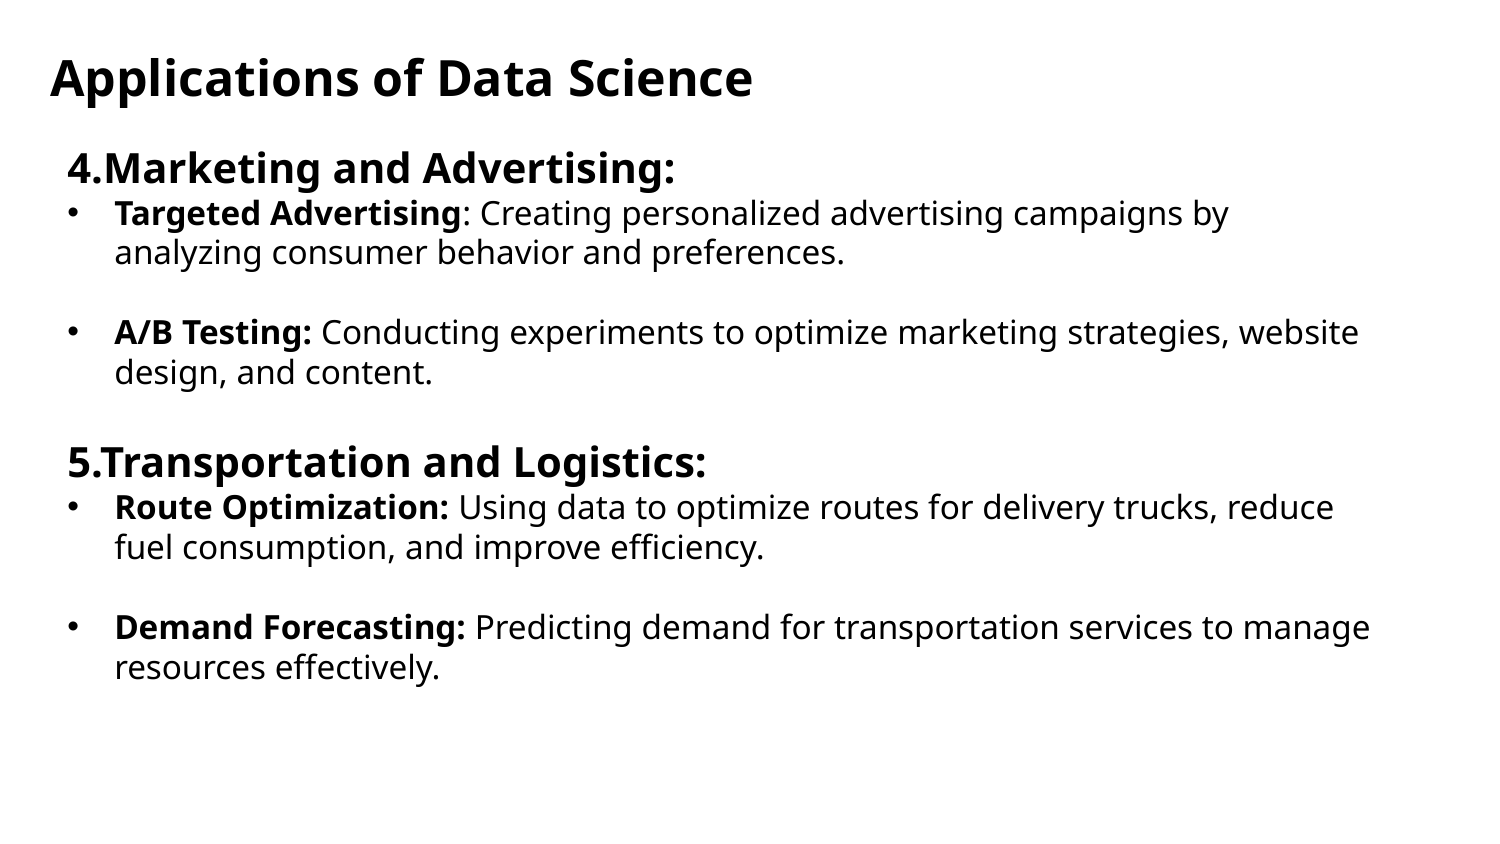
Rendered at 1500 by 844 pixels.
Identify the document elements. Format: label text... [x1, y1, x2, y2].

title Applications of Data Science [50, 46, 885, 108]
text_box 4.Marketing and Advertising: Targeted Advertising: Creating personalized advertising campaigns by analyzing consumer behavior and preferences. A/B Testing: Conducting experiments to optimize marketing strategies, website design, and content. 5.Transportation and Logistics: Route Optimization: Using data to optimize routes for delivery trucks, reduce fuel consumption, and improve efficiency. Demand Forecasting: Predicting demand for transportation services to manage resources effectively. [52, 134, 1398, 694]
